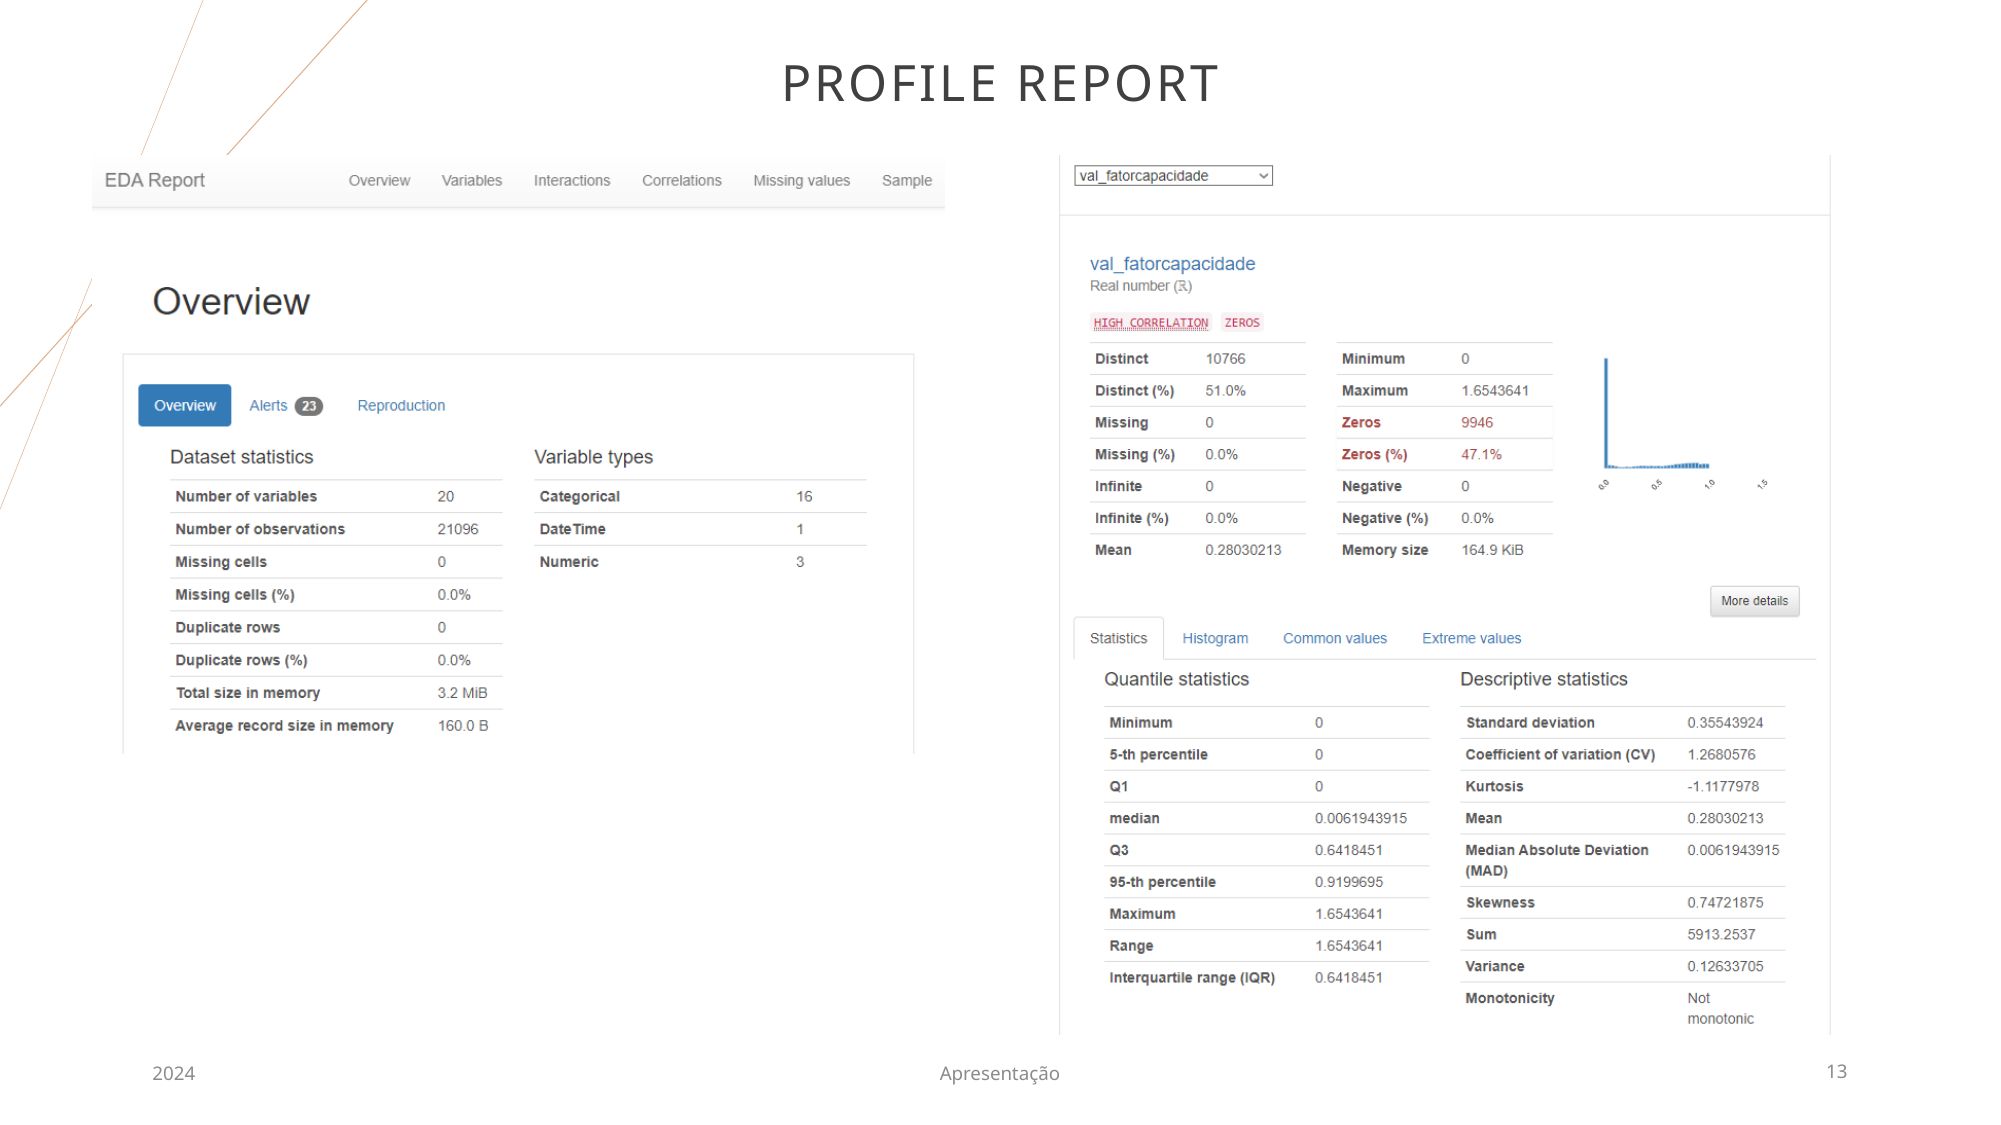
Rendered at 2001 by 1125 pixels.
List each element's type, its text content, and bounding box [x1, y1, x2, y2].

title Profile report [309, 22, 1691, 148]
footer Apresentação [662, 1042, 1338, 1103]
slide_number 2024 [137, 1042, 588, 1103]
slide_number 13 [1412, 1042, 1863, 1103]
picture [1055, 155, 1841, 1035]
picture [92, 155, 945, 754]
